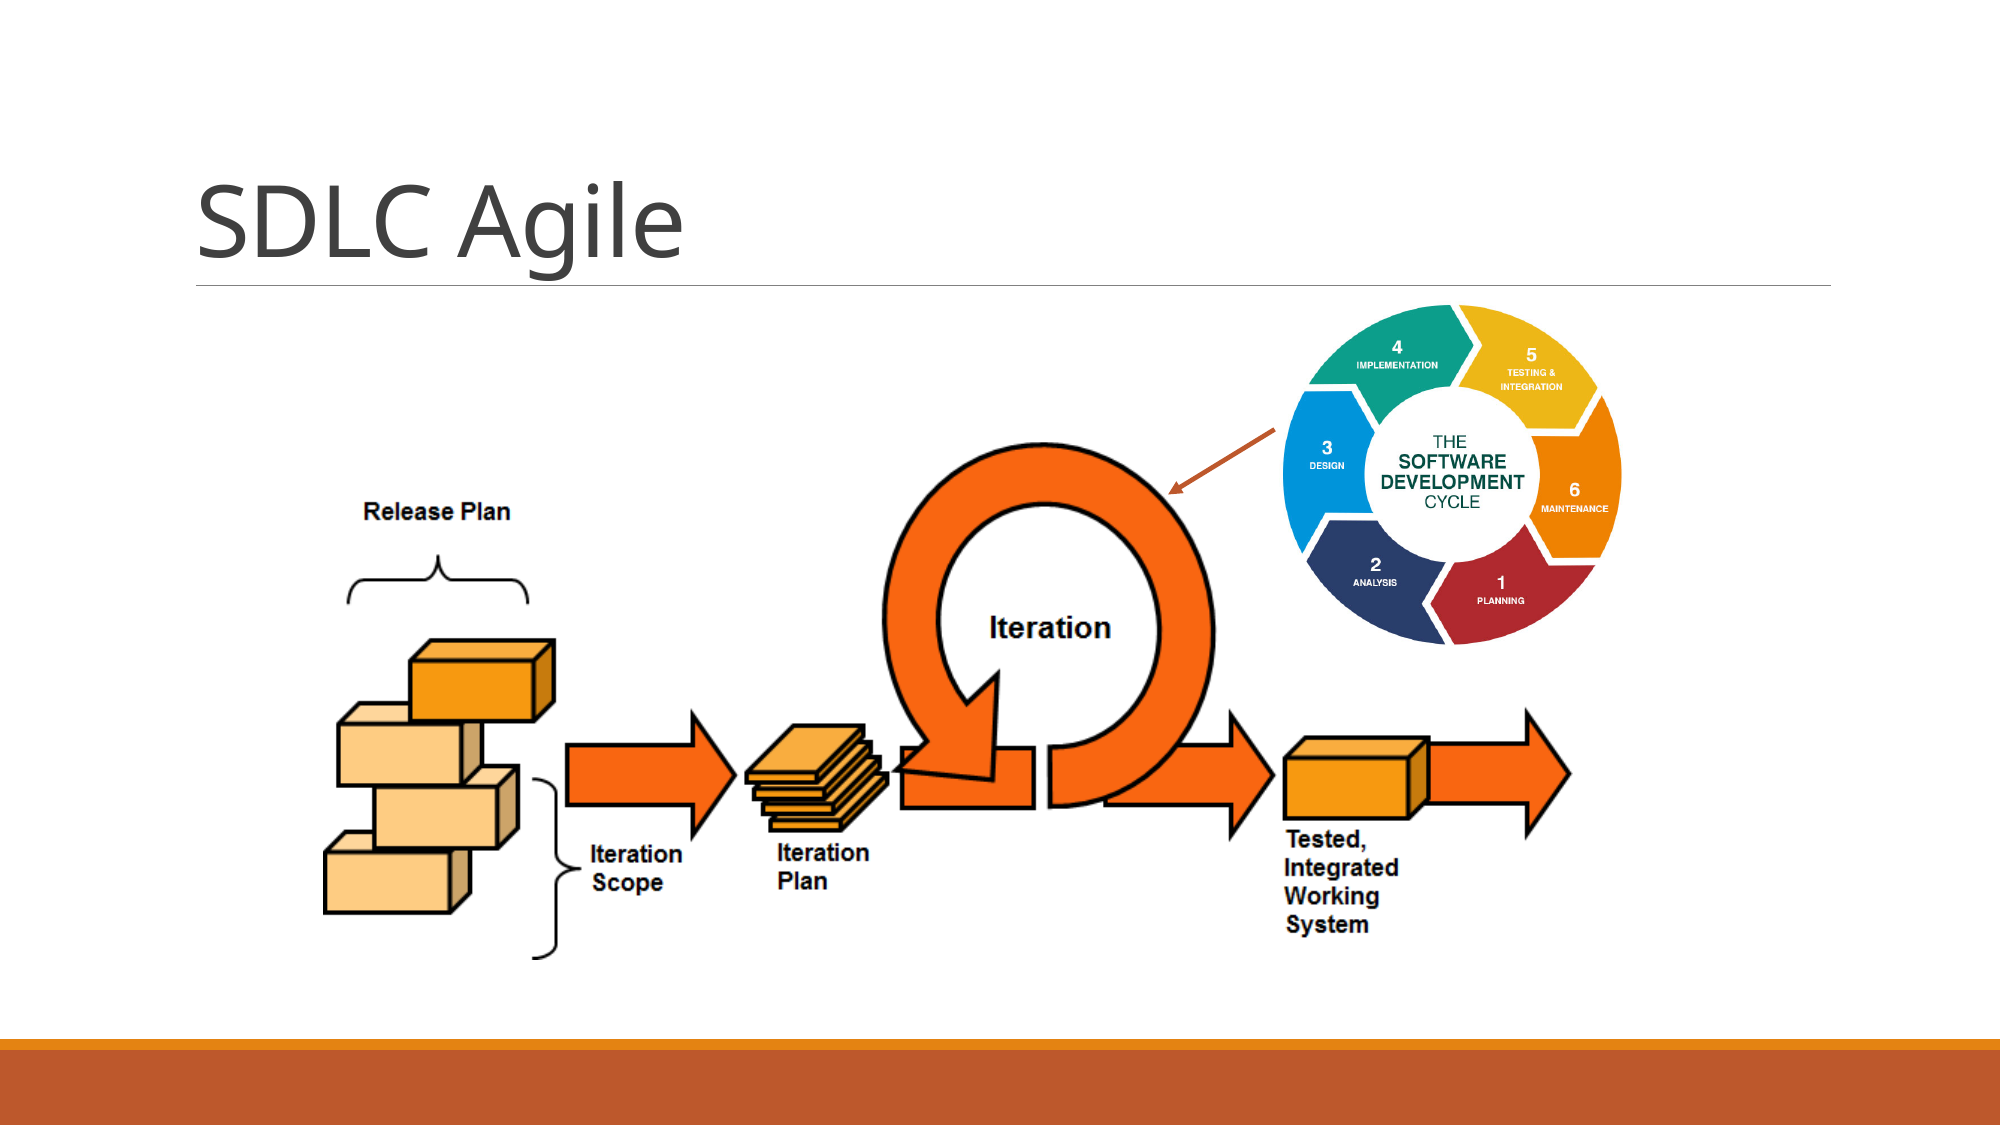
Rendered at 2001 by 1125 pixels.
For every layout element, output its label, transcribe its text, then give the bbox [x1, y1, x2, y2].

picture [322, 296, 1630, 961]
title SDLC Agile [180, 47, 1830, 285]
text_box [1167, 428, 1276, 495]
